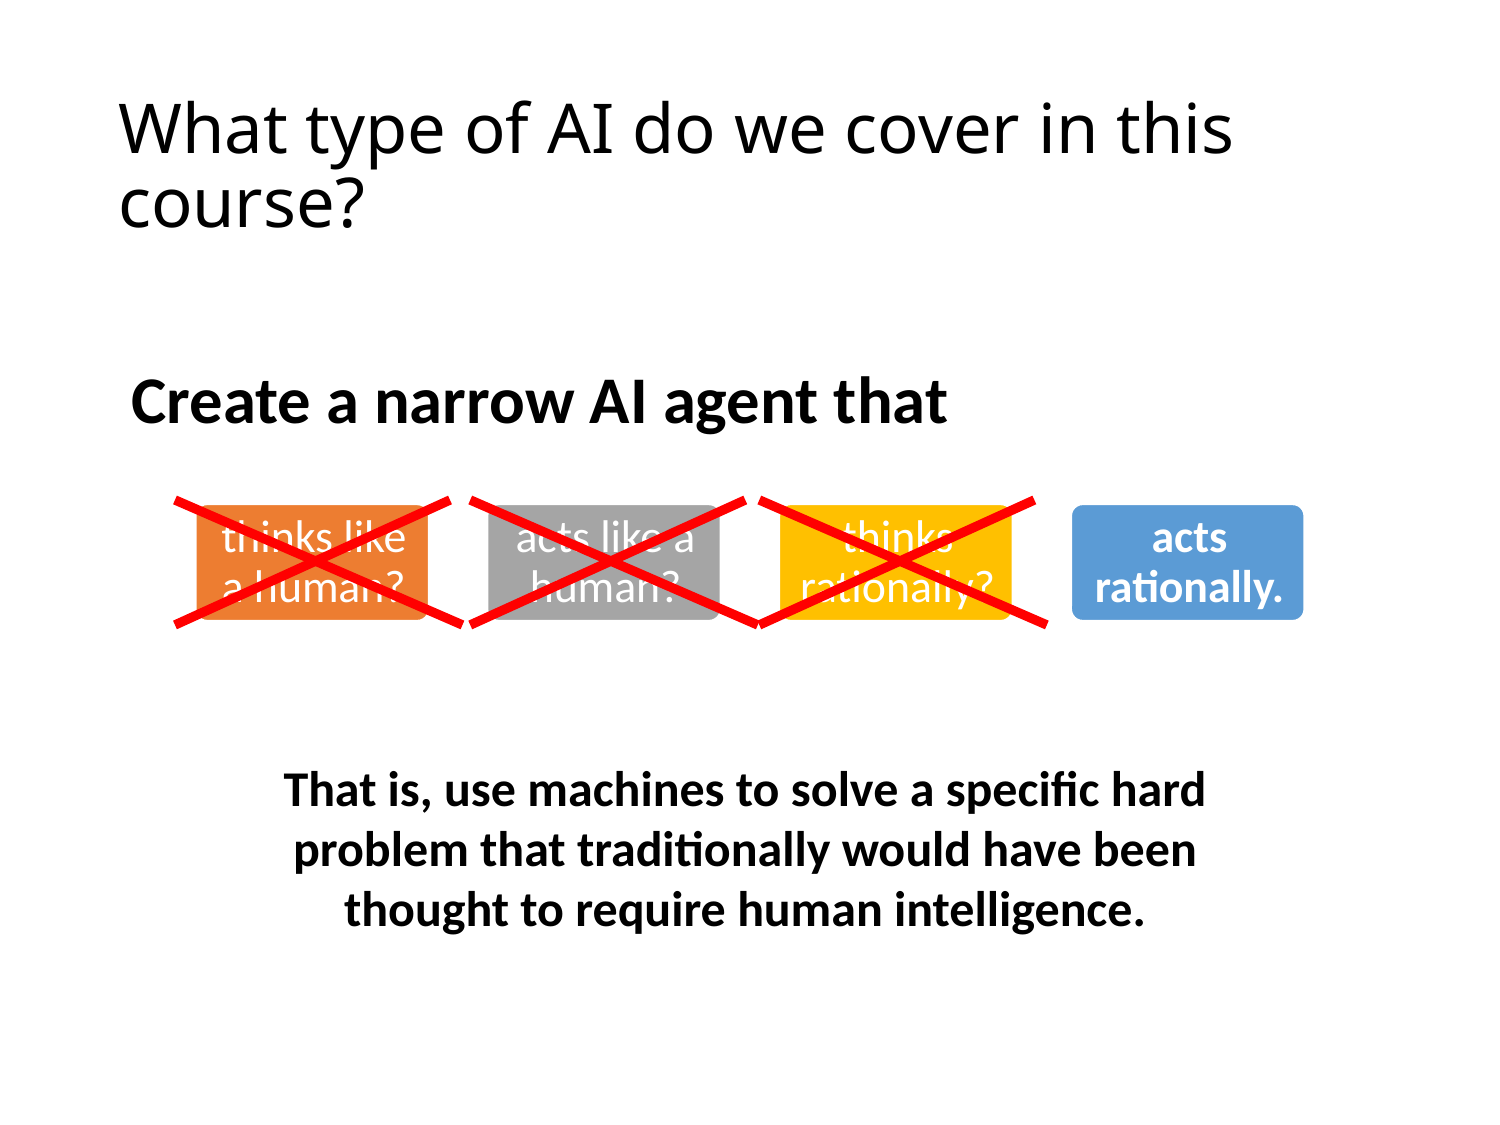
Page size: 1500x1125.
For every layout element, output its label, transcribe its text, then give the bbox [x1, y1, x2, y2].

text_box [470, 499, 758, 626]
text_box Create a narrow AI agent that [41, 349, 195, 445]
text_box That is, use machines to solve a specific hard problem that traditionally would have been thought to require human intelligence. [246, 920, 1244, 944]
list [195, 205, 1305, 920]
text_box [759, 499, 1047, 626]
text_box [174, 499, 463, 626]
title What type of AI do we cover in this course? [103, 59, 1397, 278]
